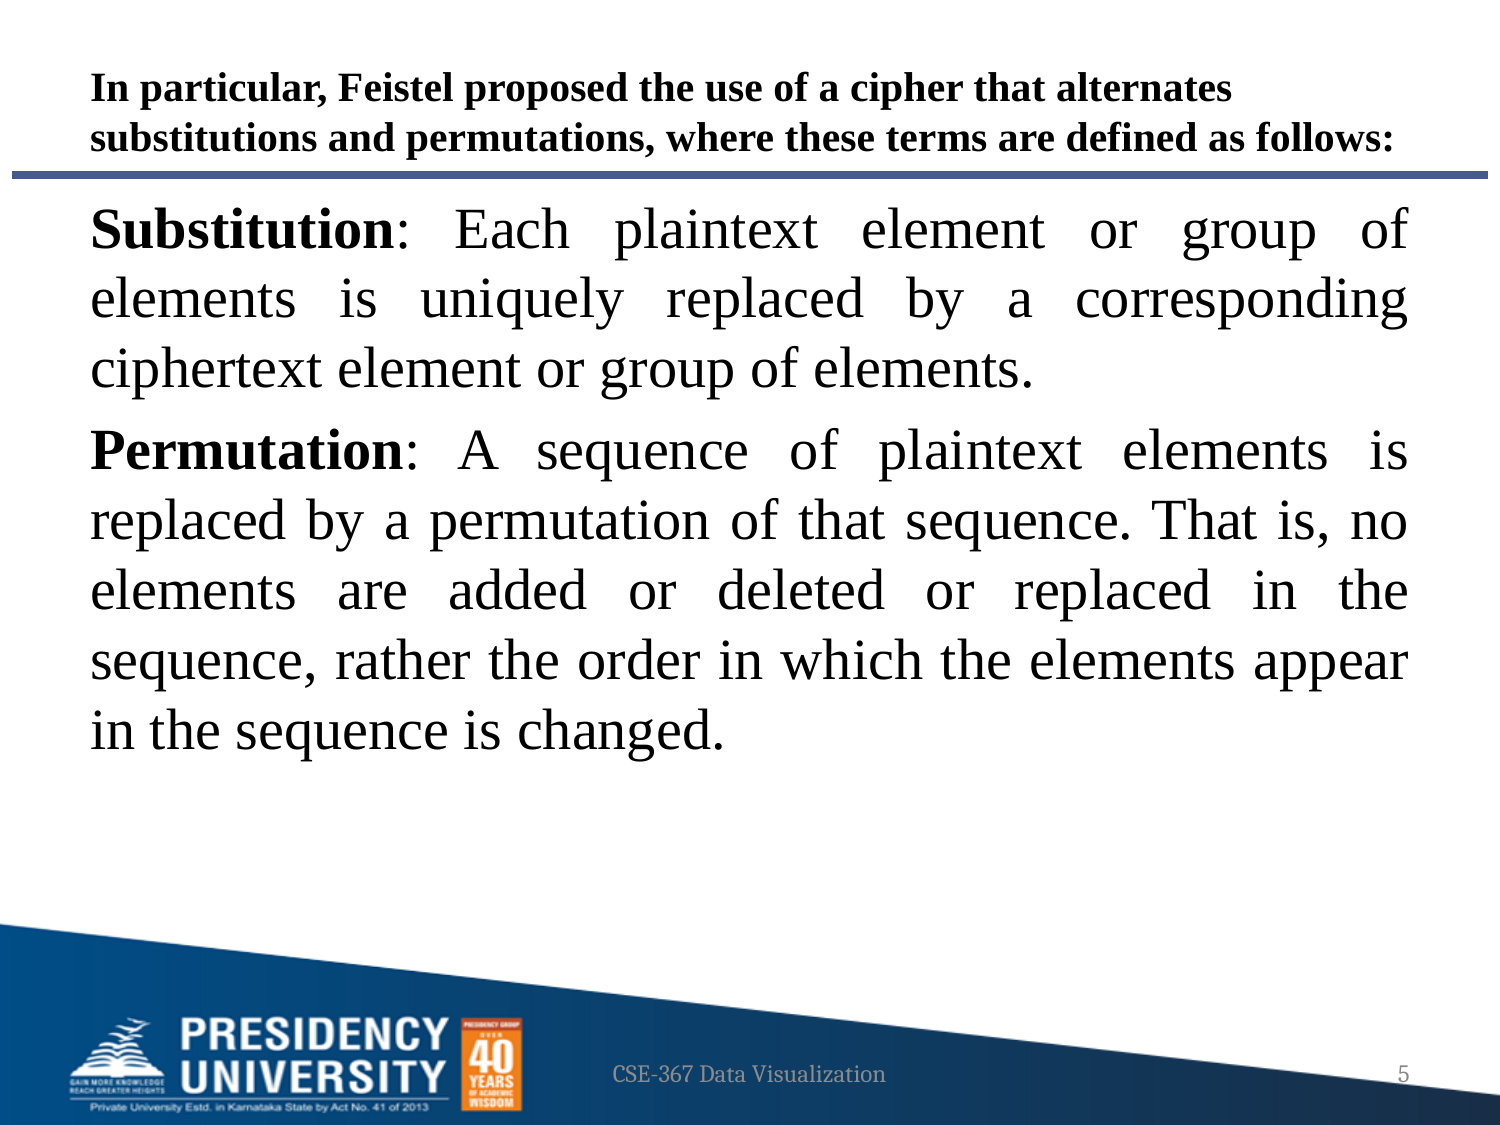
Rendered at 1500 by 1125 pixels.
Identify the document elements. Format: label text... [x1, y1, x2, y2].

footer CSE-367 Data Visualization [512, 1042, 988, 1103]
list Substitution: Each plaintext element or group of elements is uniquely replaced by a corresponding ciphertext element or group of elements. Permutation: A sequence of plaintext elements is replaced by a permutation of that sequence. That is, no elements are added or deleted or replaced in the sequence, rather the order in which the elements appear in the sequence is changed. [75, 182, 1425, 950]
slide_number 5 [1074, 1042, 1425, 1103]
title In particular, Feistel proposed the use of a cipher that alternates substitutions and permutations, where these terms are defined as follows: [75, 50, 1425, 168]
picture [0, 921, 1500, 1125]
